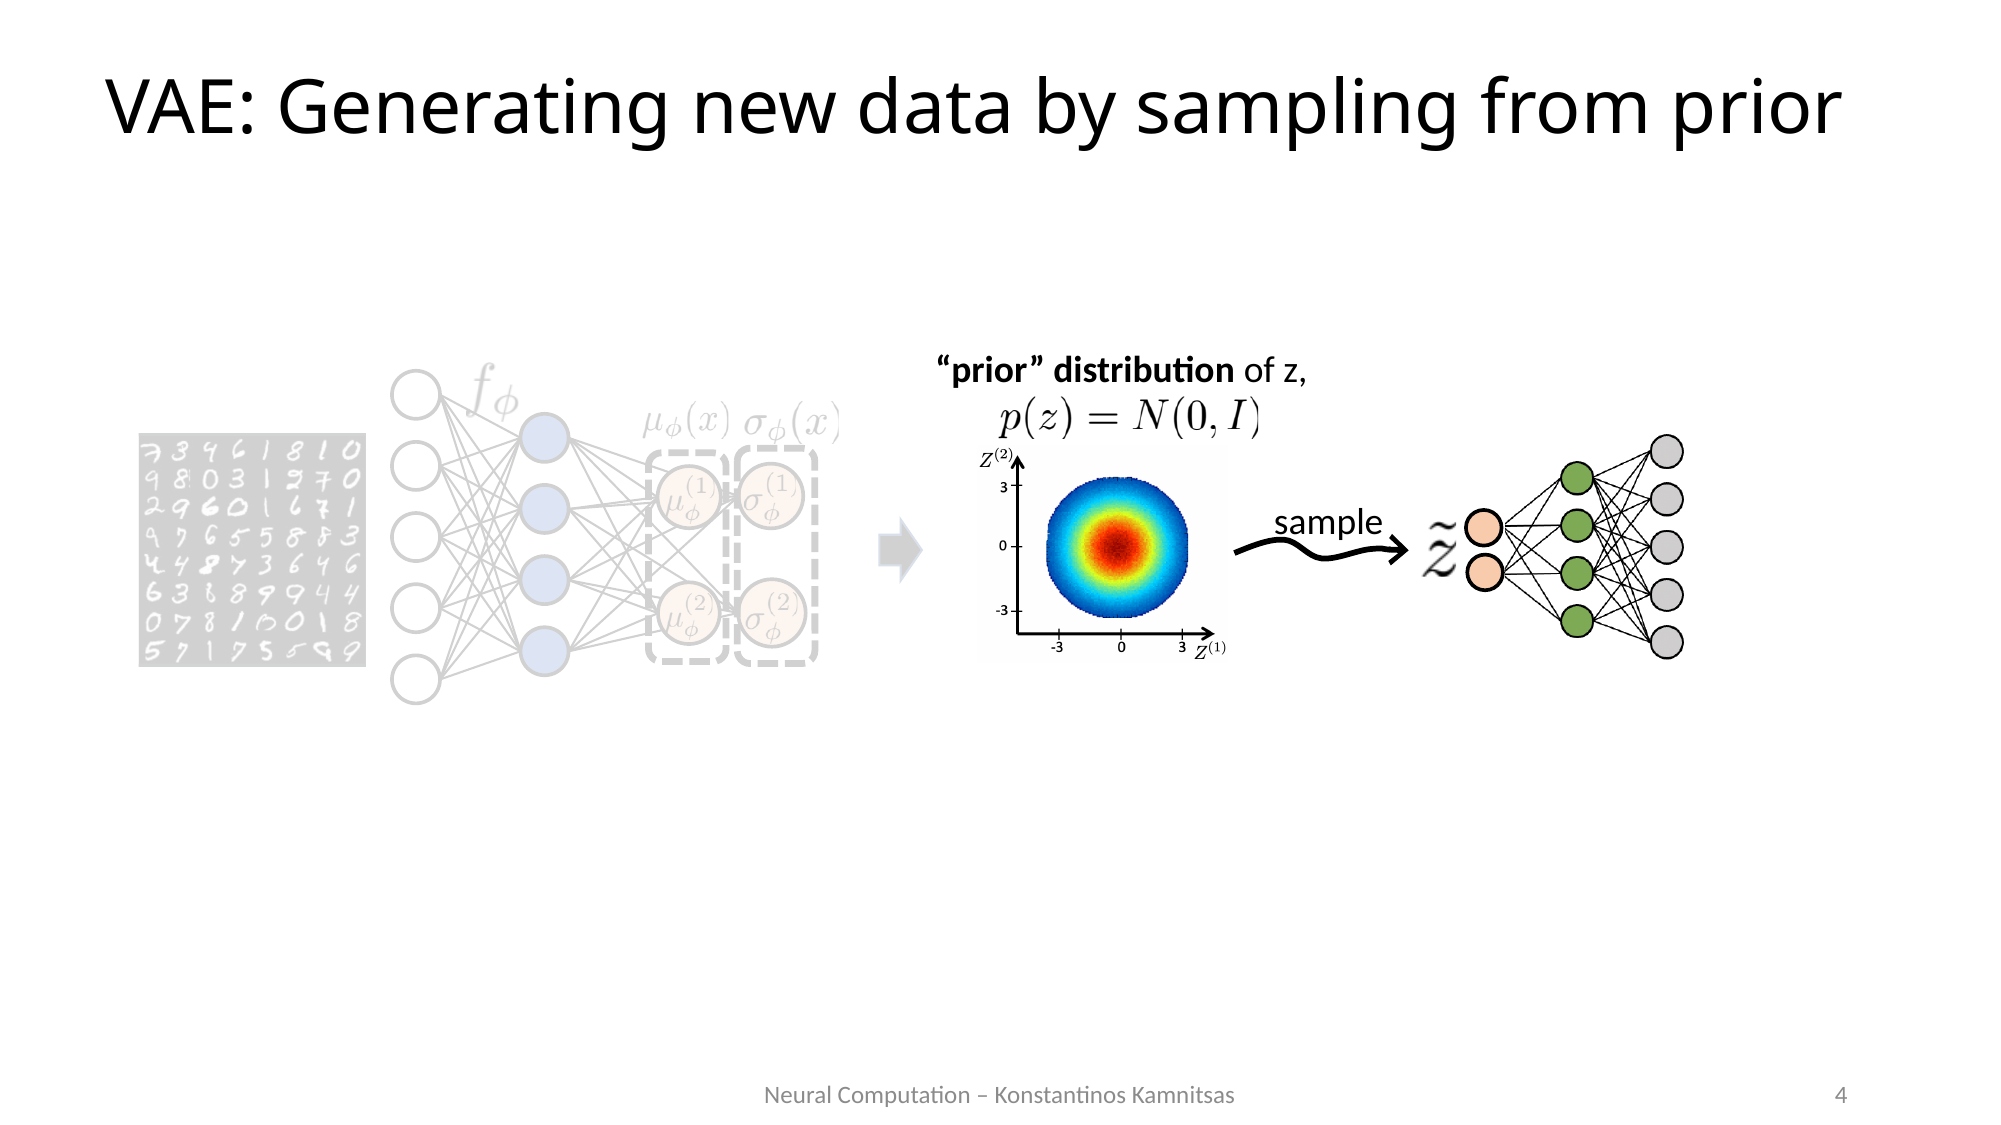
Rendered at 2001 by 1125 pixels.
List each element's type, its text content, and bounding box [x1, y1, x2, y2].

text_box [1234, 409, 1696, 670]
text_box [138, 362, 839, 704]
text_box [977, 445, 1228, 663]
title VAE: Generating new data by sampling from prior [90, 0, 1933, 218]
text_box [920, 337, 1334, 439]
footer Neural Computation – Konstantinos Kamnitsas [662, 1064, 1338, 1124]
slide_number 4 [1412, 1064, 1863, 1124]
text_box [124, 198, 929, 725]
